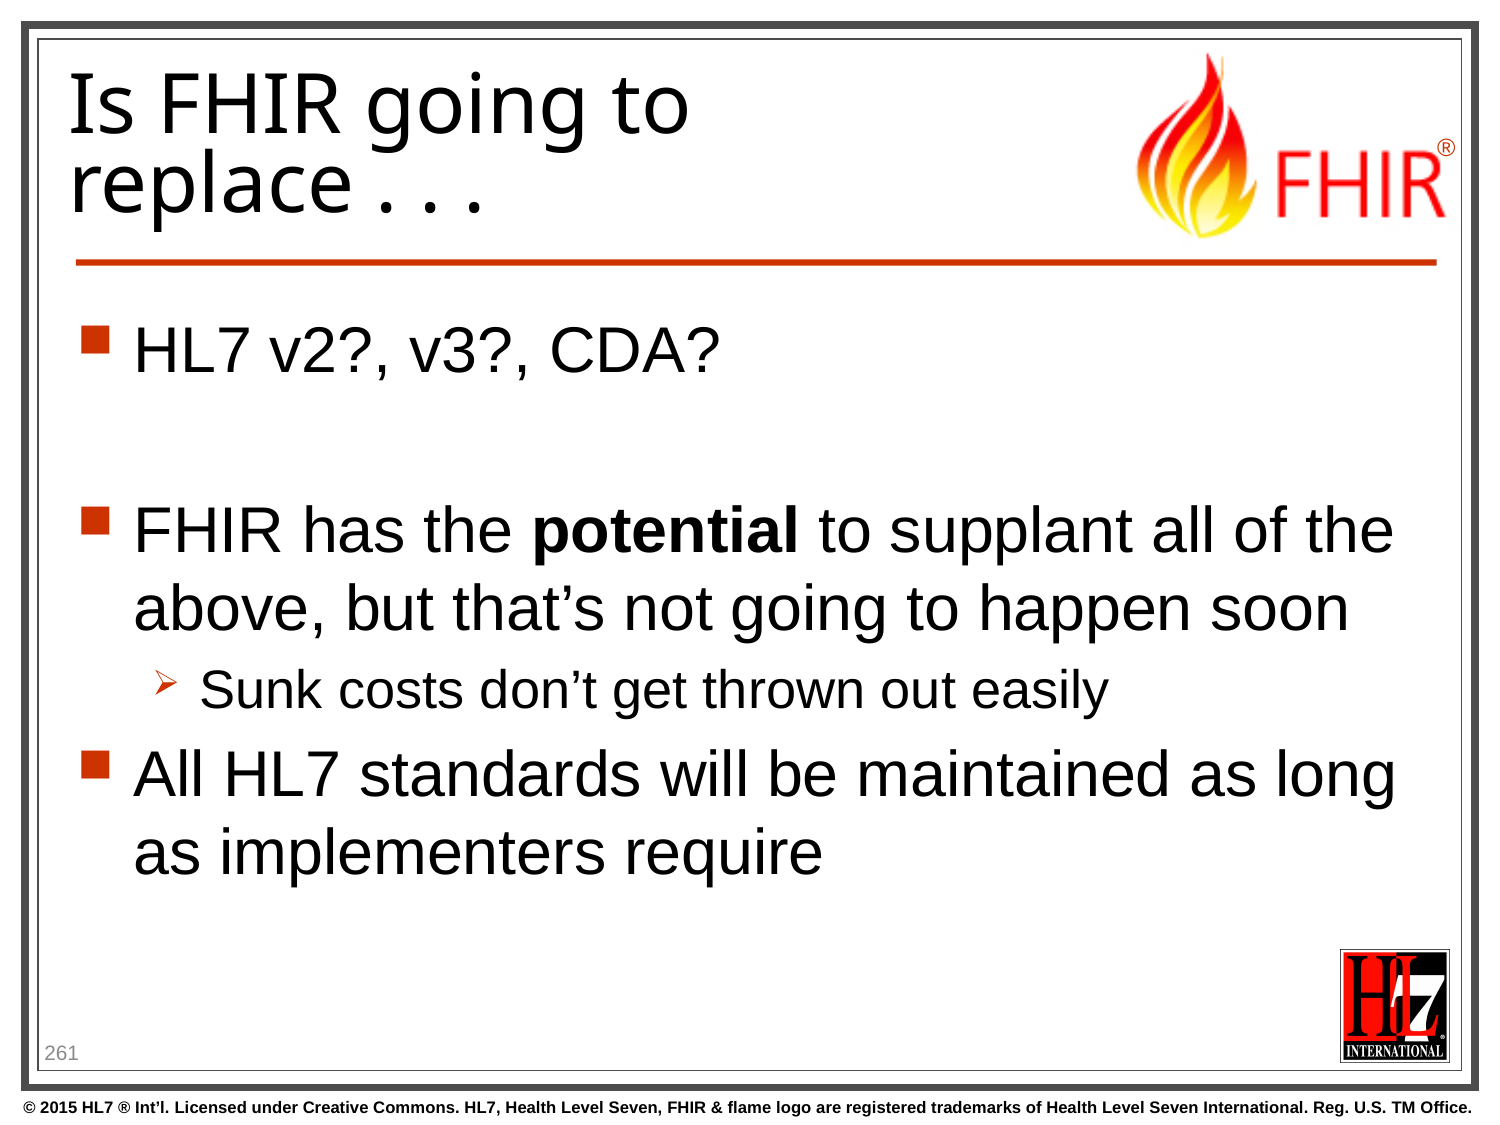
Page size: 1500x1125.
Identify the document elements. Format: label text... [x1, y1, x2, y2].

title Is FHIR going to replace . . . [53, 54, 1128, 244]
list HL7 v2?, v3?, CDA? FHIR has the potential to supplant all of the above, but that’s not going to happen soon Sunk costs don’t get thrown out easily All HL7 standards will be maintained as long as implementers require [62, 299, 1438, 1059]
slide_number 261 [29, 1034, 148, 1071]
picture [1124, 42, 1458, 249]
picture [1340, 949, 1450, 1063]
